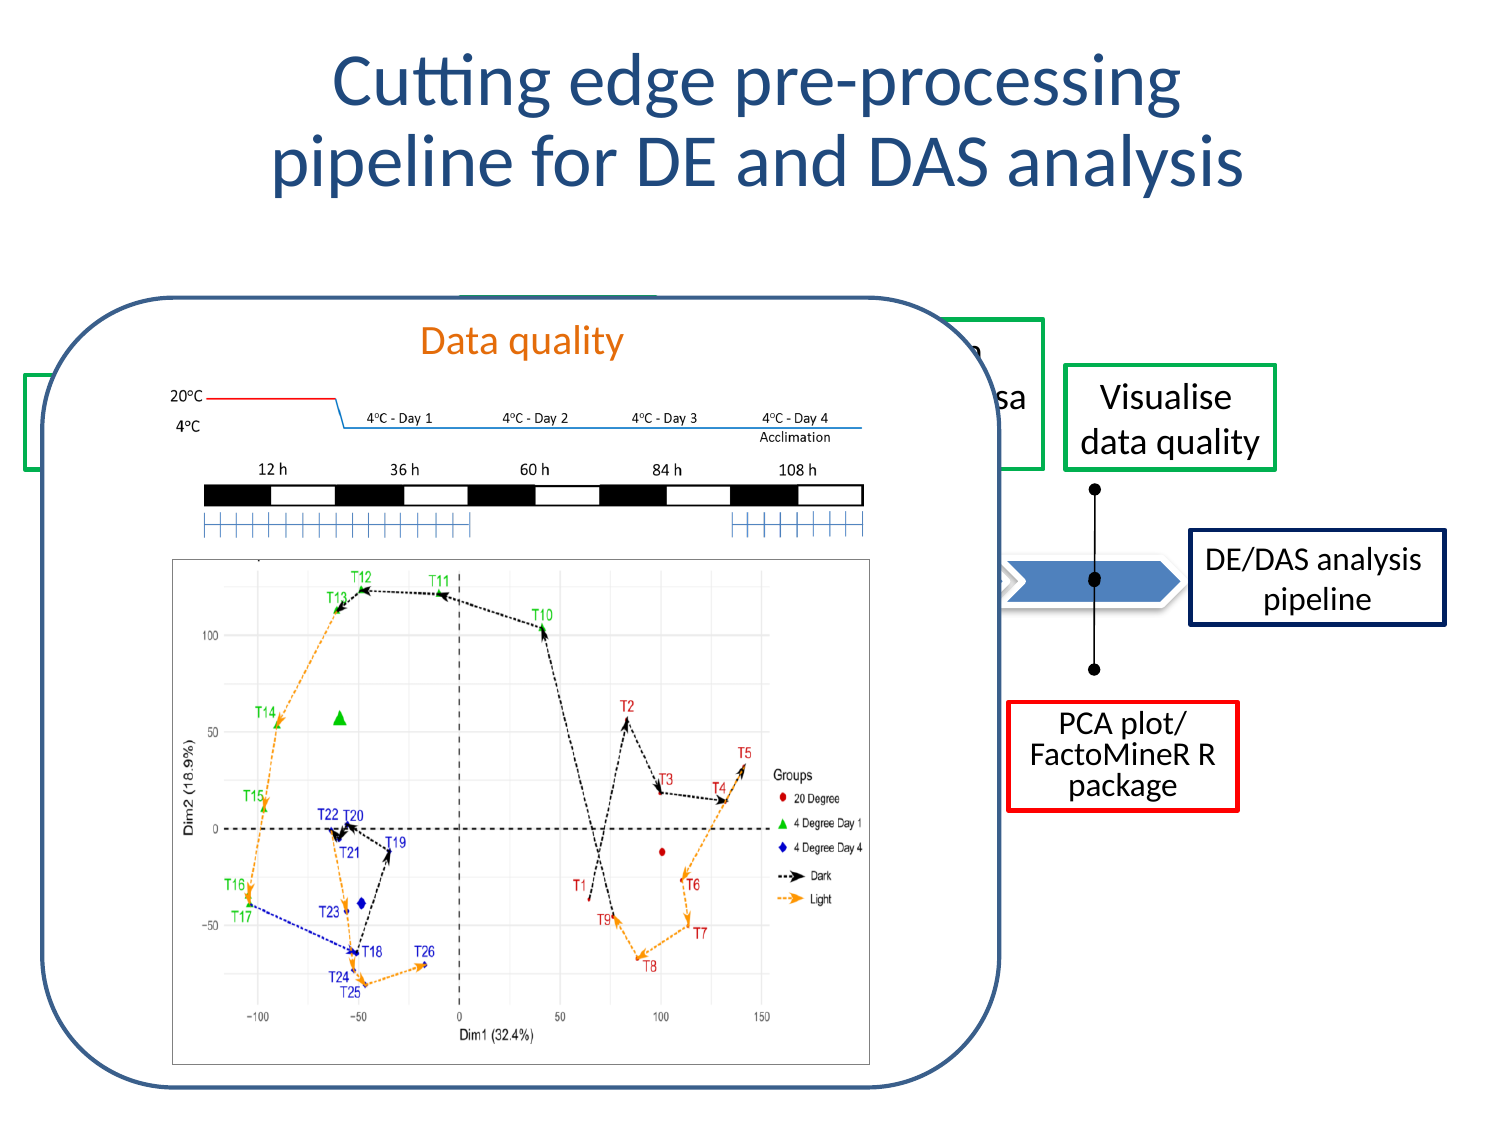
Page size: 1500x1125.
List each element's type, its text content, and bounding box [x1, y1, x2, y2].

text_box [1098, 554, 1189, 609]
text_box Data normalisation [945, 319, 1044, 470]
text_box PCA plot/ FactoMineR R package [1008, 702, 1238, 811]
text_box Visualise data quality [1065, 364, 1276, 470]
text_box Data quality [405, 305, 665, 371]
picture [172, 559, 870, 1066]
text_box Transcript quantification [24, 374, 51, 470]
text_box [1002, 554, 1090, 609]
picture [165, 379, 864, 538]
text_box DE/DAS analysis pipeline [1190, 529, 1445, 625]
text_box Cutting edge pre-processing pipeline for DE and DAS analysis [239, 33, 1277, 221]
text_box [1002, 571, 1011, 592]
text_box [40, 295, 1002, 1090]
